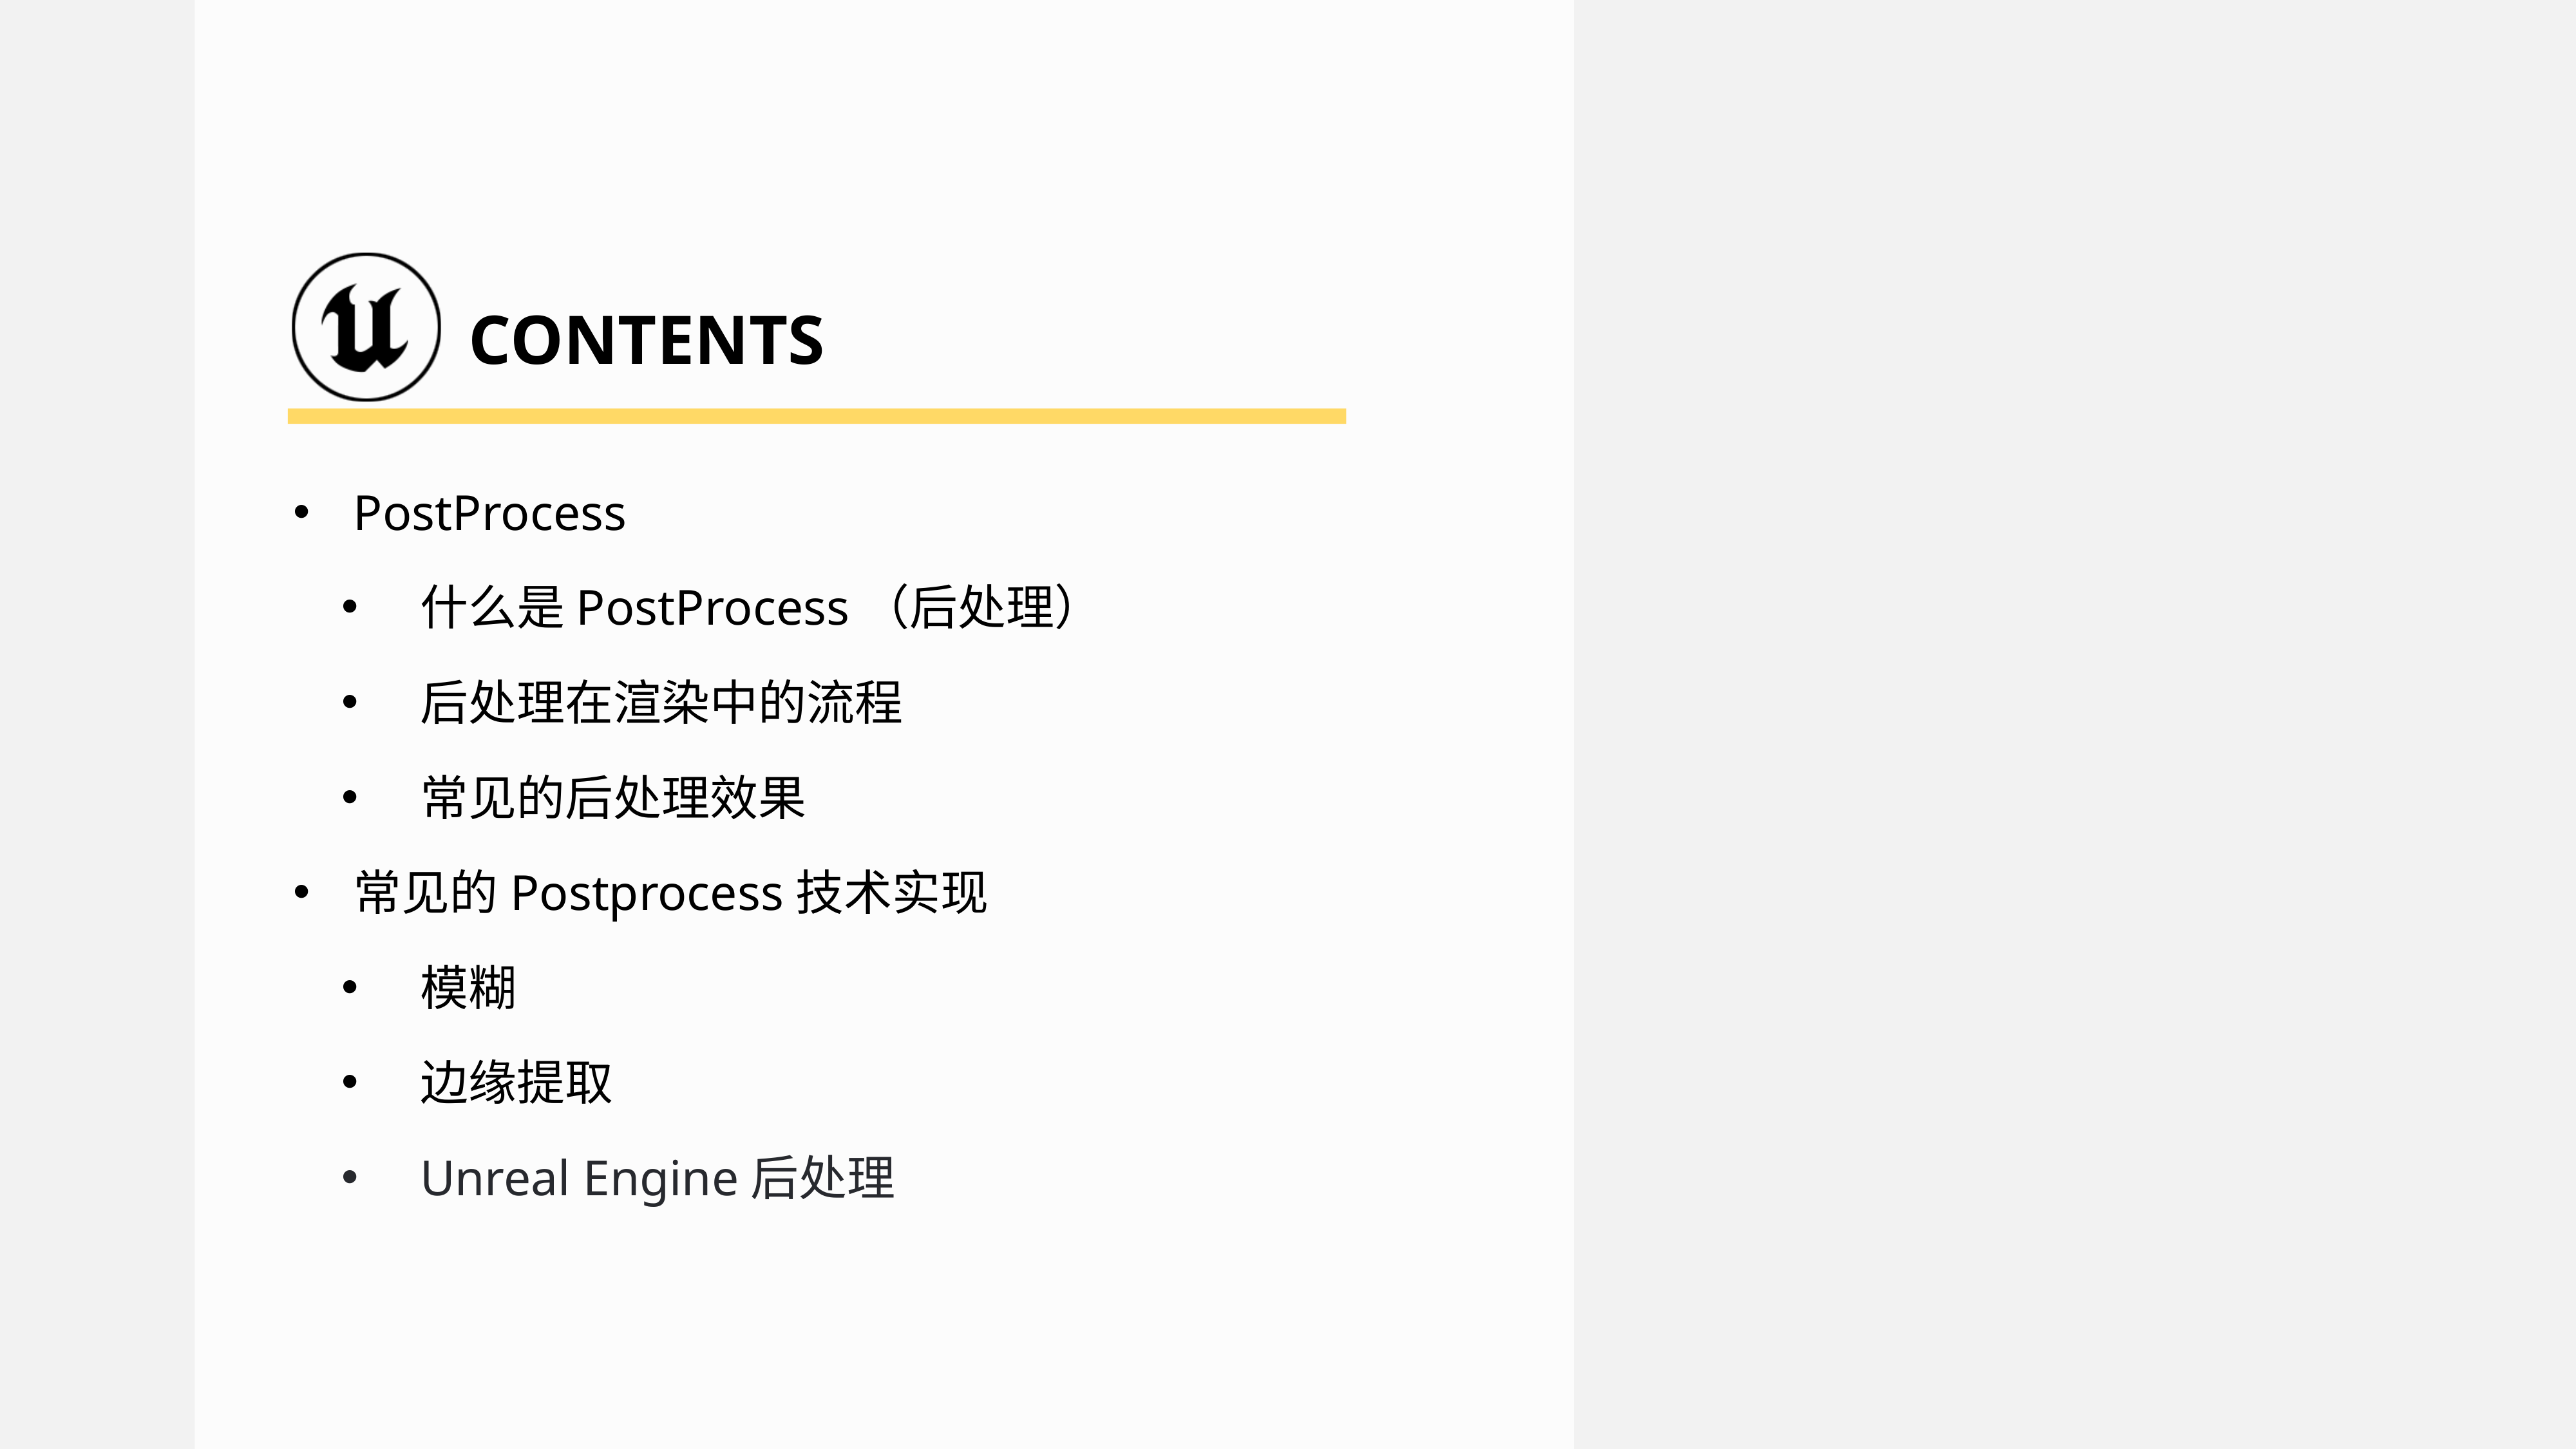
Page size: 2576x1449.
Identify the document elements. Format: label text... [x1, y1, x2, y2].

text_box Contents [462, 291, 1214, 383]
text_box [287, 408, 1347, 424]
text_box PostProcess 什么是PostProcess（后处理） 后处理在渲染中的流程 常见的后处理效果 常见的Postprocess技术实现 模糊 边缘提取 Unreal Engine后处理 [287, 448, 1347, 1211]
picture [289, 251, 442, 403]
text_box [194, 0, 1574, 1449]
